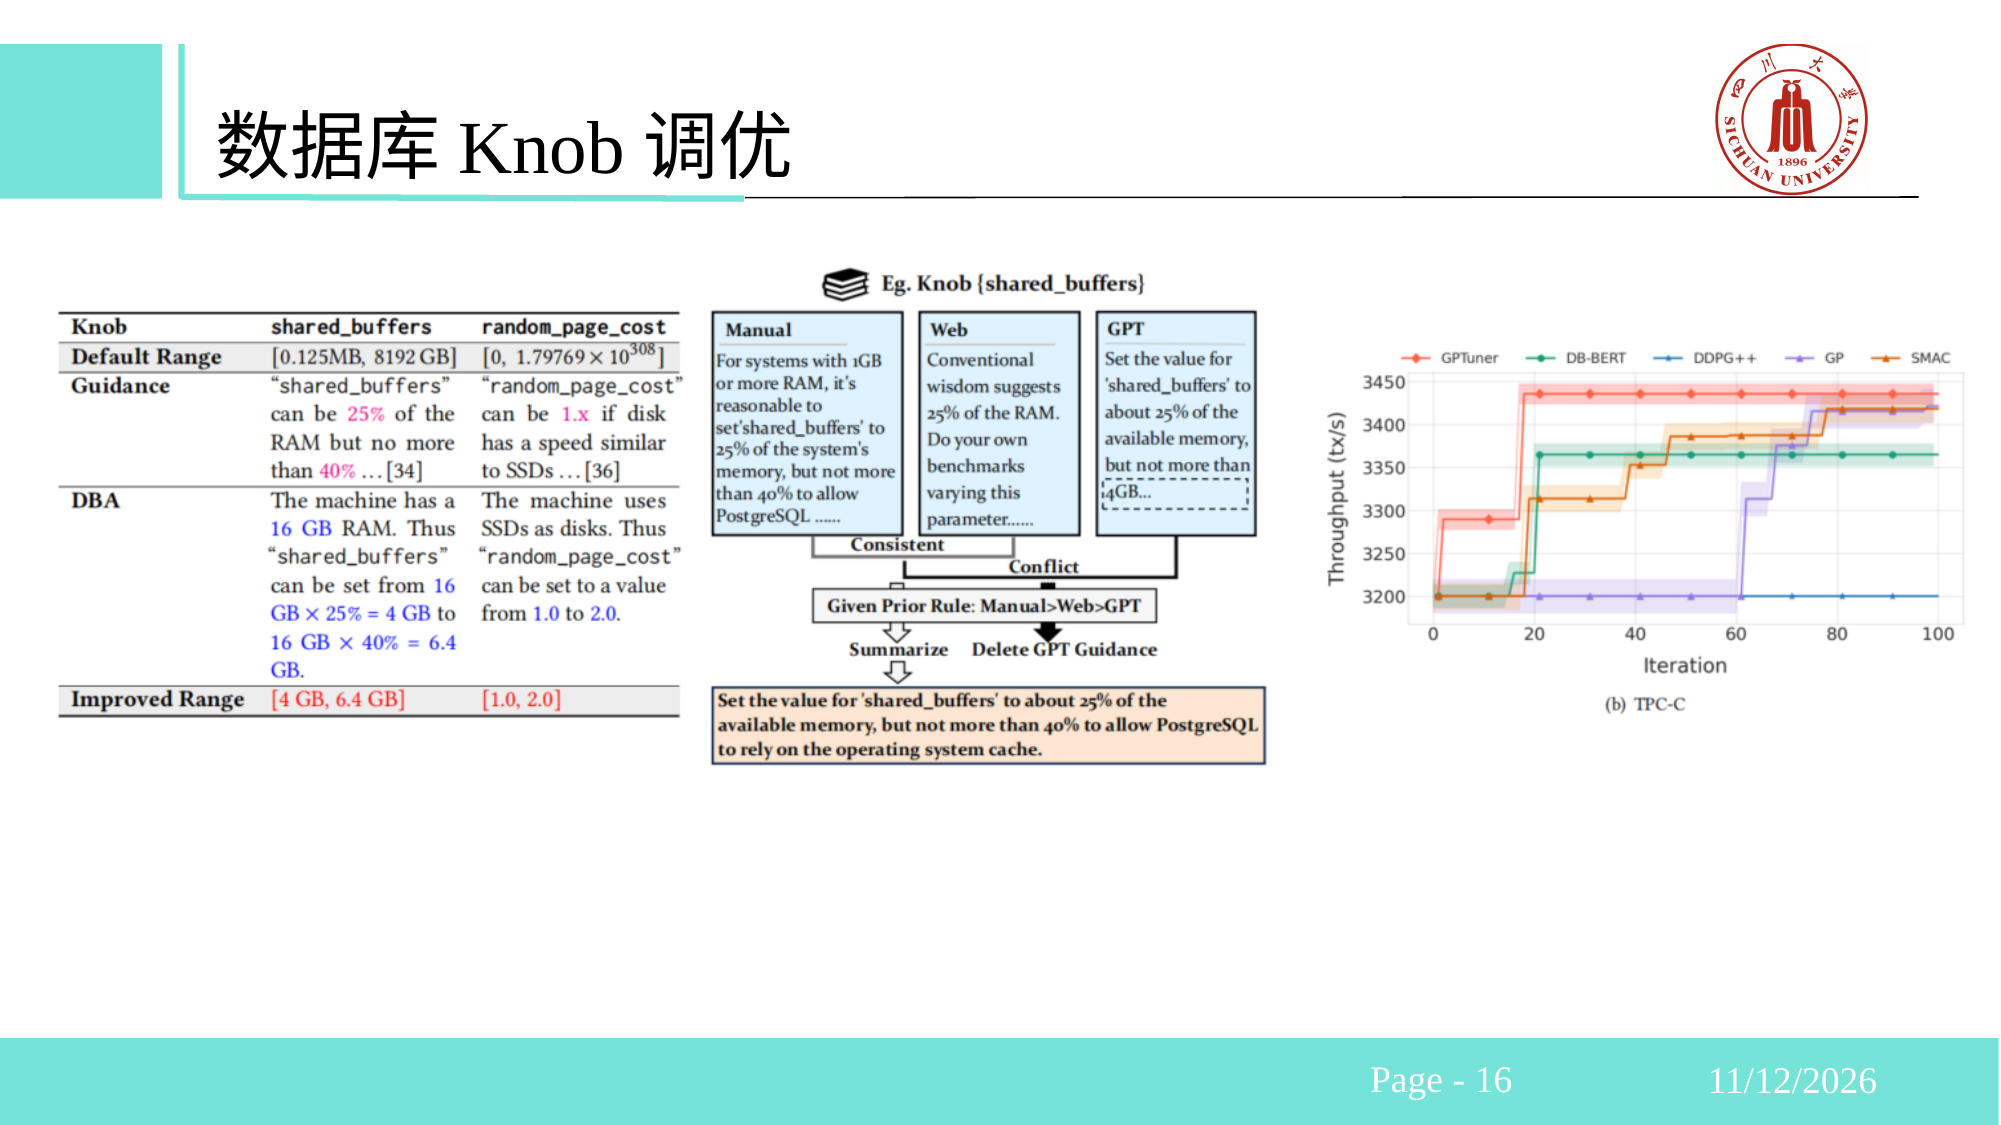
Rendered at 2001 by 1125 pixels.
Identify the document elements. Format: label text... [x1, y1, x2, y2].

text_box 数据库Knob调优 [200, 45, 1201, 196]
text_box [1714, 43, 1869, 197]
text_box [181, 196, 744, 200]
slide_number Page - <编号> [1077, 1047, 1527, 1108]
picture [46, 254, 1269, 774]
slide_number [1693, 1048, 1971, 1109]
text_box [0, 42, 164, 201]
picture [1314, 350, 1971, 725]
text_box [0, 1036, 2000, 1125]
